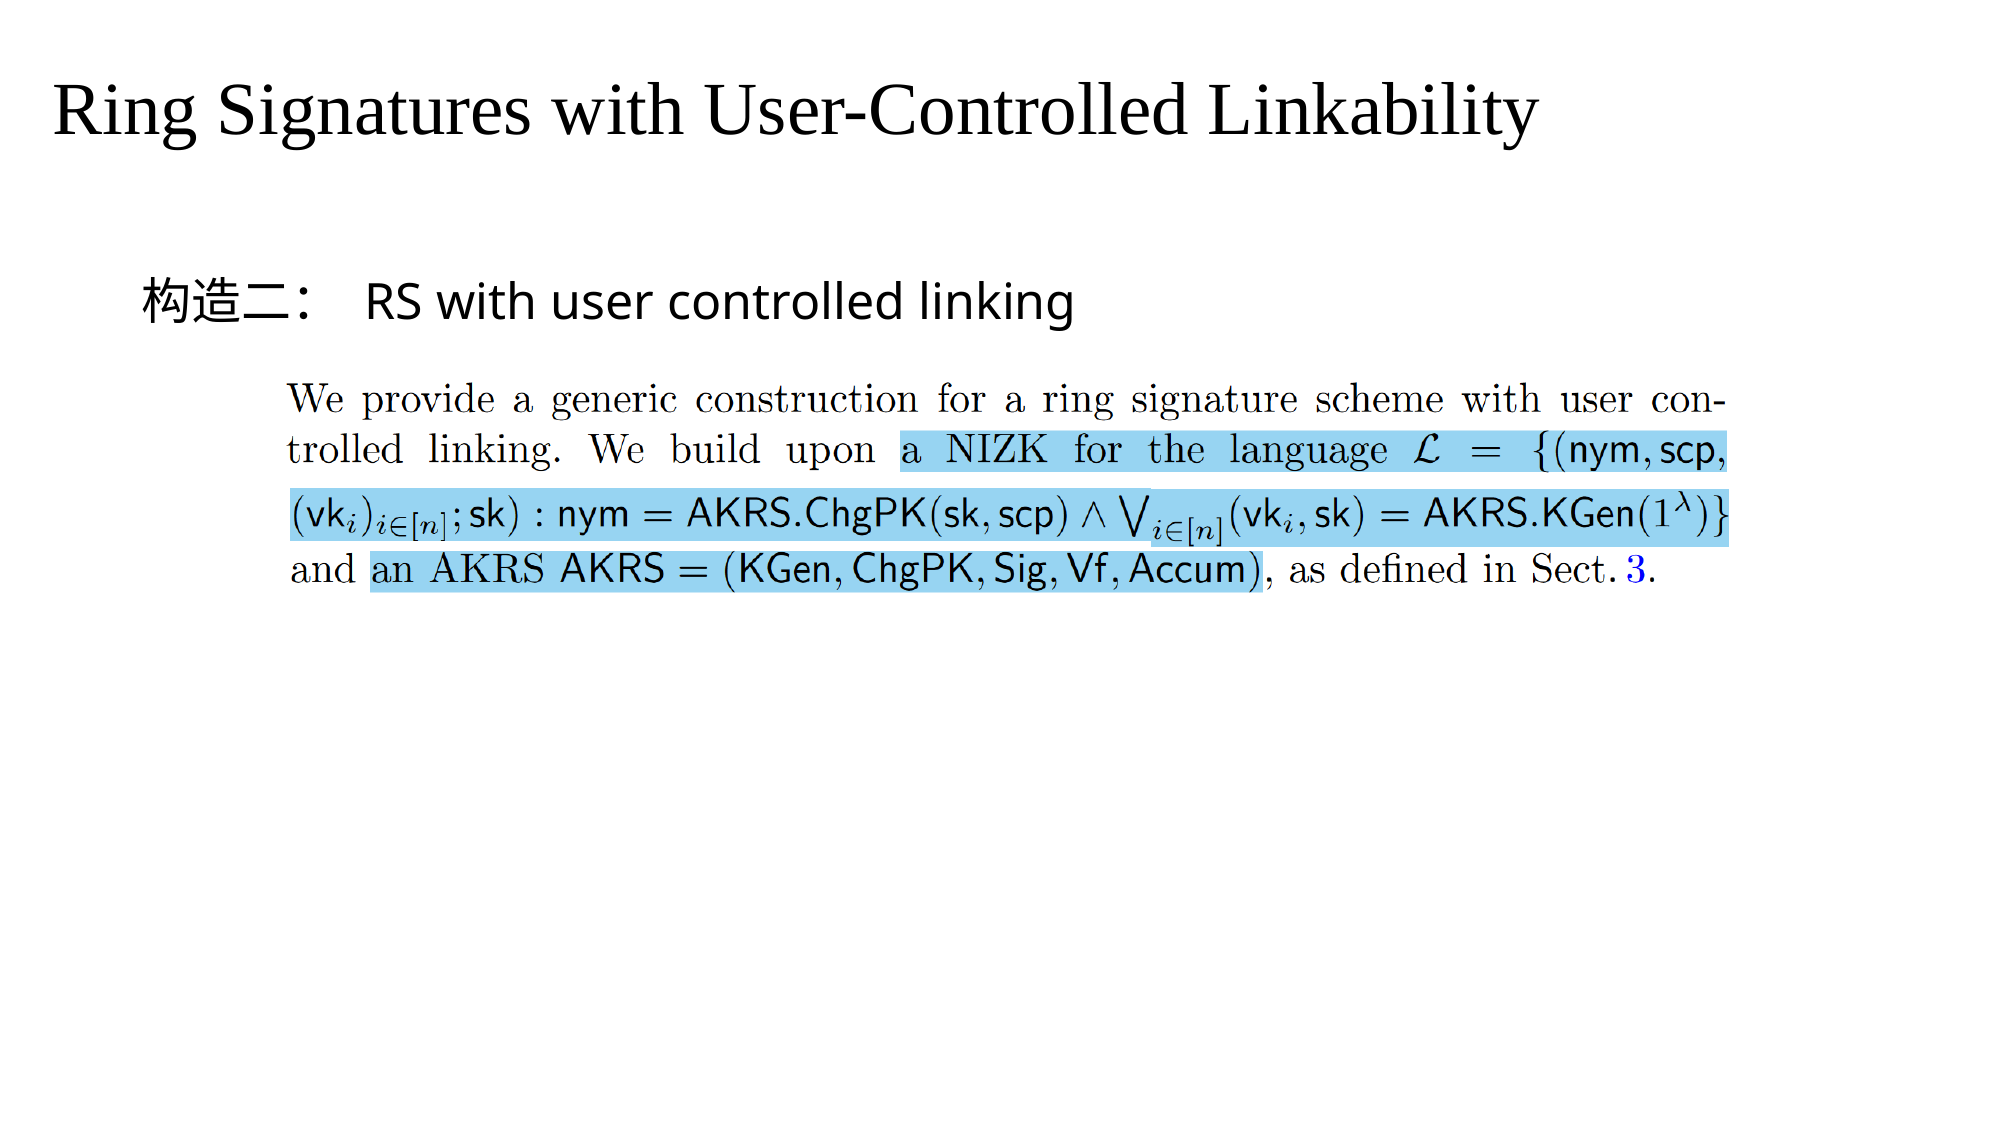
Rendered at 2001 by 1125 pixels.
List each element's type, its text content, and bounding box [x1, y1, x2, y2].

picture [270, 374, 1729, 483]
text_box Ring Signatures with User-Controlled Linkability [0, 46, 1809, 175]
text_box 构造二： RS with user controlled linking [126, 261, 1139, 337]
picture [284, 488, 1729, 596]
